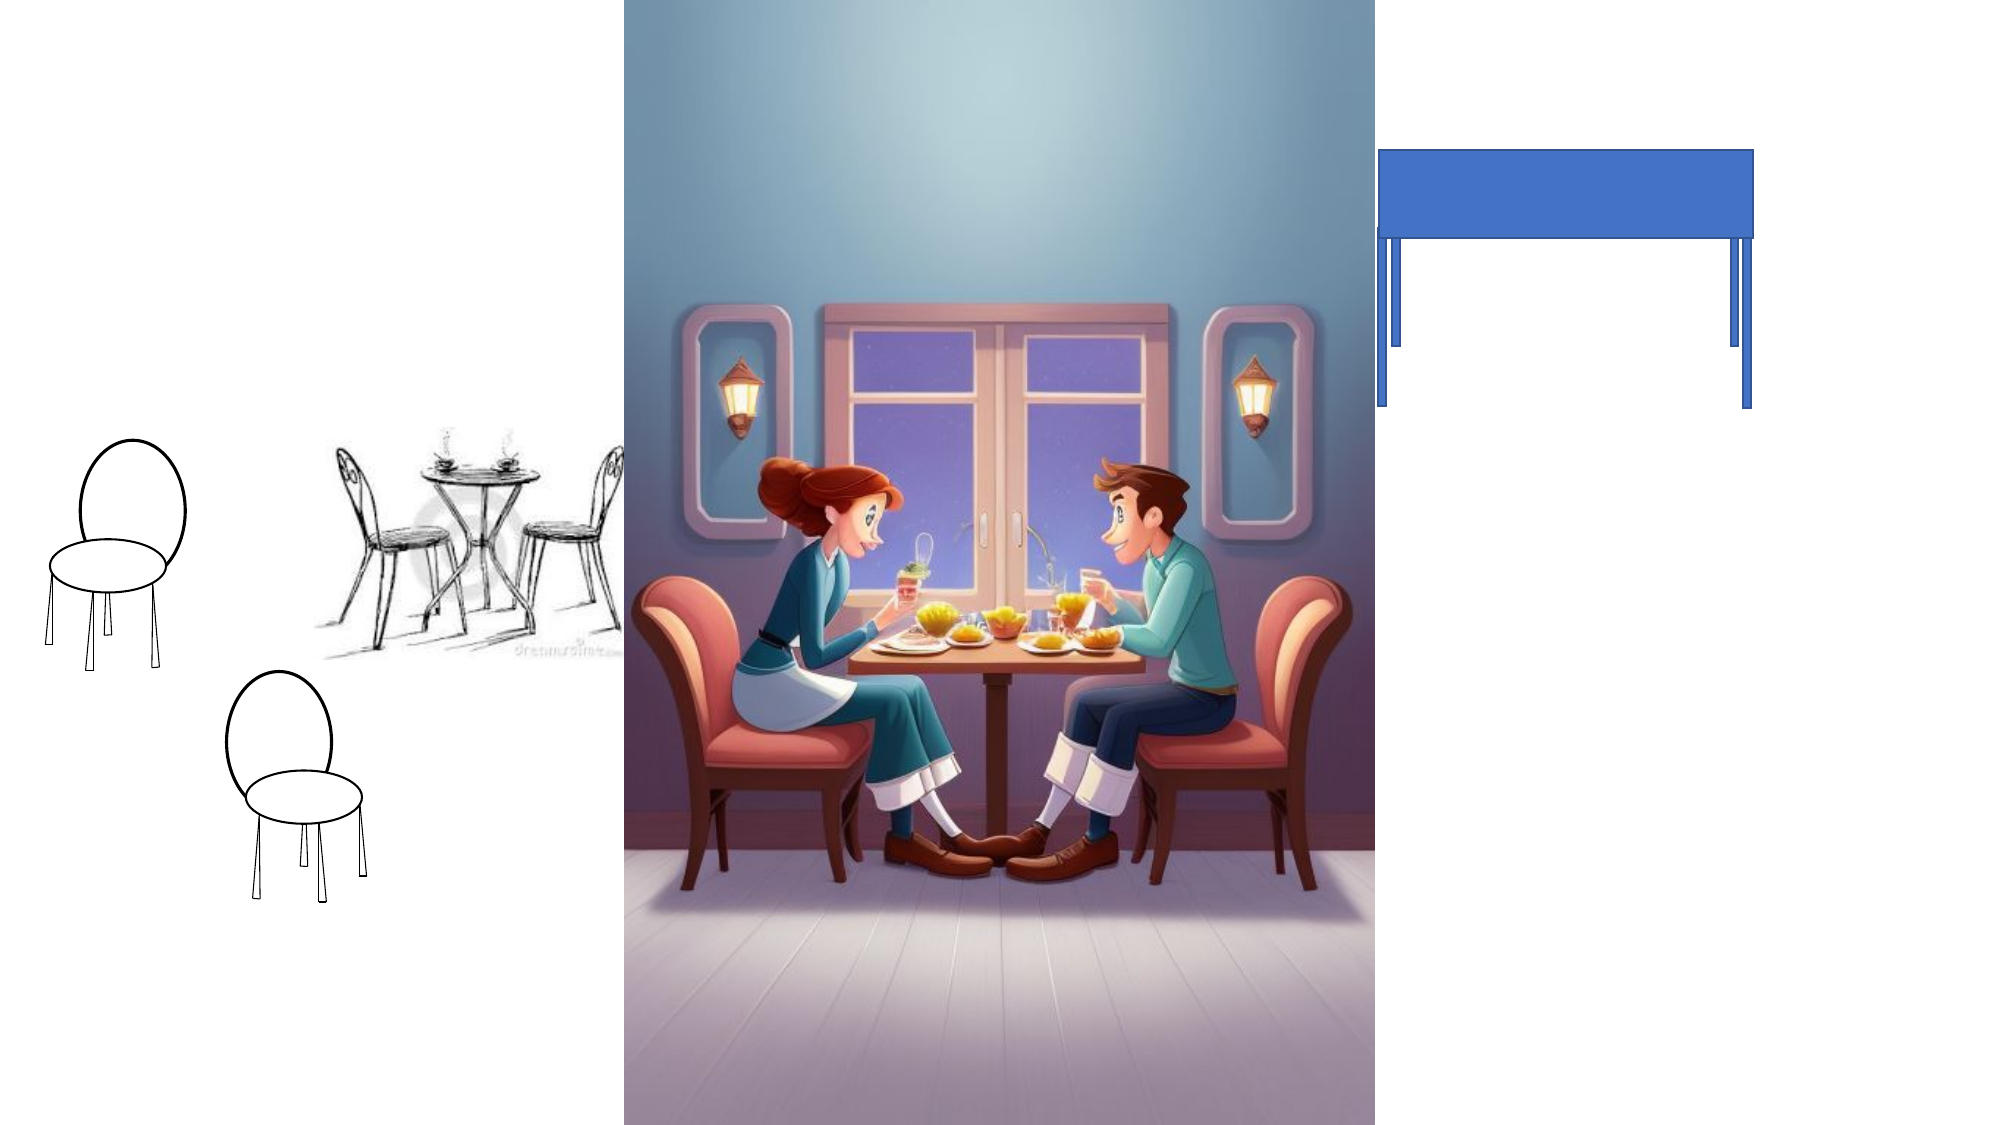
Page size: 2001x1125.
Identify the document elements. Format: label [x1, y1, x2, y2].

text_box [1742, 239, 1752, 409]
text_box [1730, 239, 1739, 347]
text_box [226, 671, 367, 902]
text_box [1391, 239, 1401, 347]
text_box [1378, 149, 1754, 239]
picture [314, 0, 1375, 1125]
text_box [1377, 227, 1387, 407]
text_box [45, 440, 186, 671]
